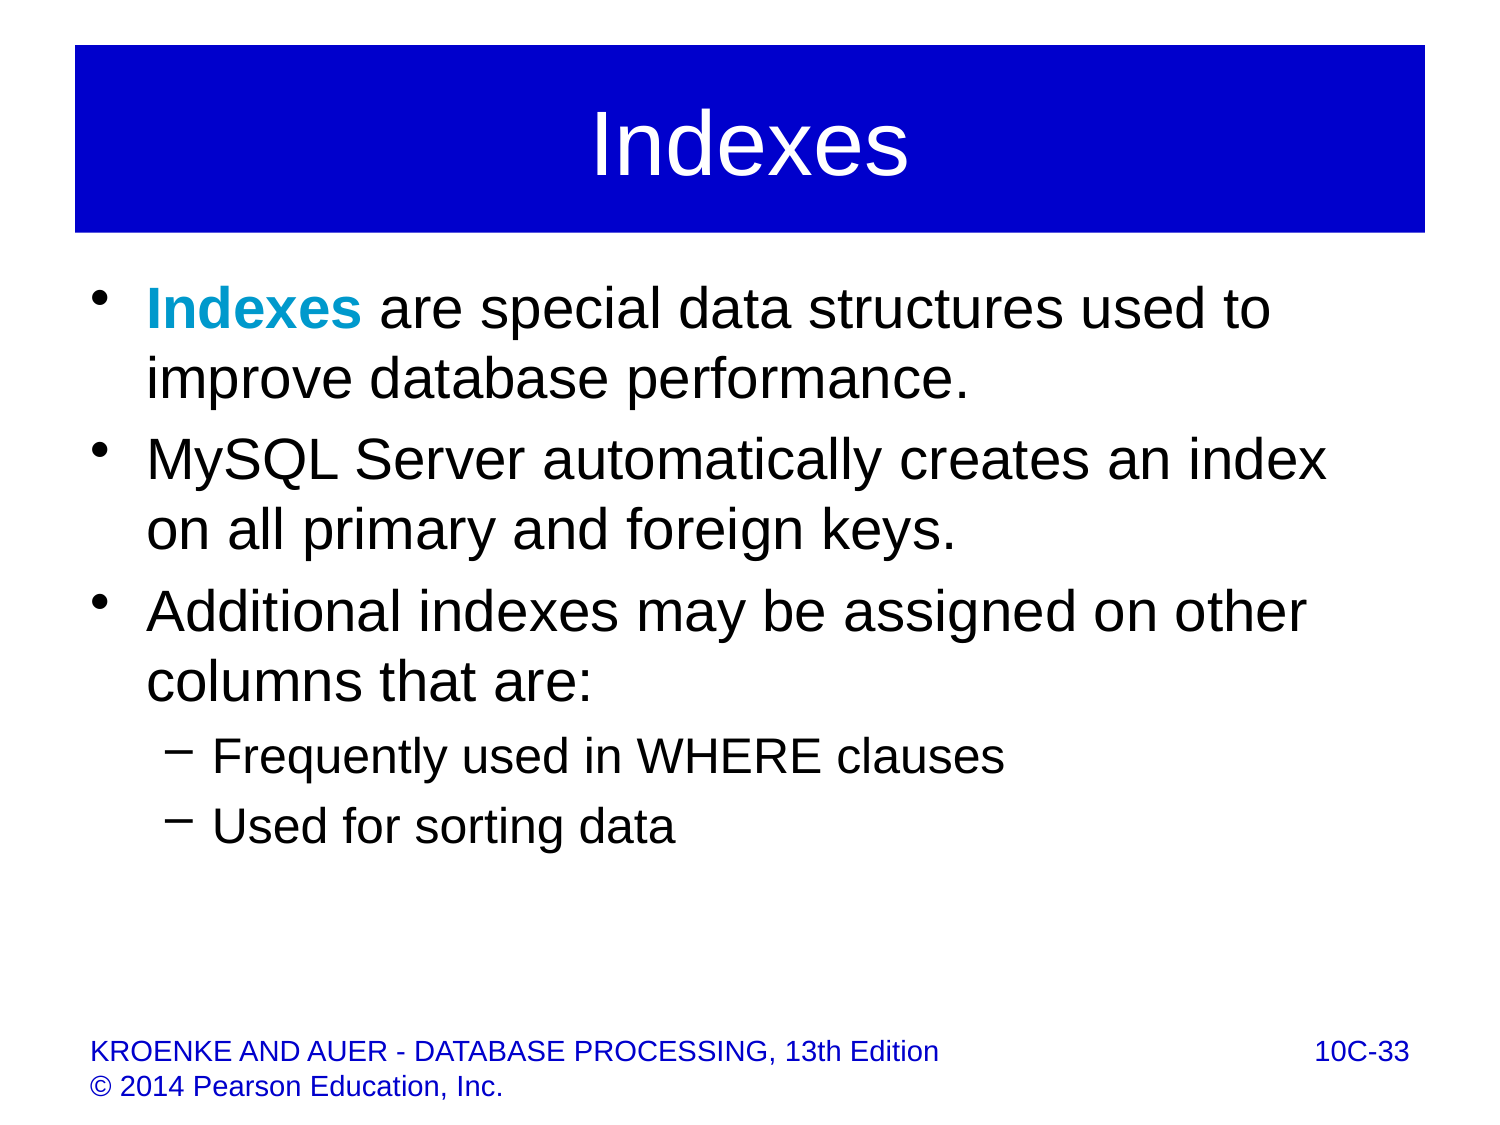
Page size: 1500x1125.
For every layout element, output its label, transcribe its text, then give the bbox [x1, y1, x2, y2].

title Indexes [75, 45, 1425, 233]
footer KROENKE AND AUER - DATABASE PROCESSING, 13th Edition © 2014 Pearson Education, Inc. [74, 1024, 988, 1104]
slide_number 10C-33 [1074, 1024, 1426, 1103]
list Indexes are special data structures used to improve database performance. MySQL Server automatically creates an index on all primary and foreign keys. Additional indexes may be assigned on other columns that are: Frequently used in WHERE clauses Used for sorting data [75, 262, 1425, 1005]
